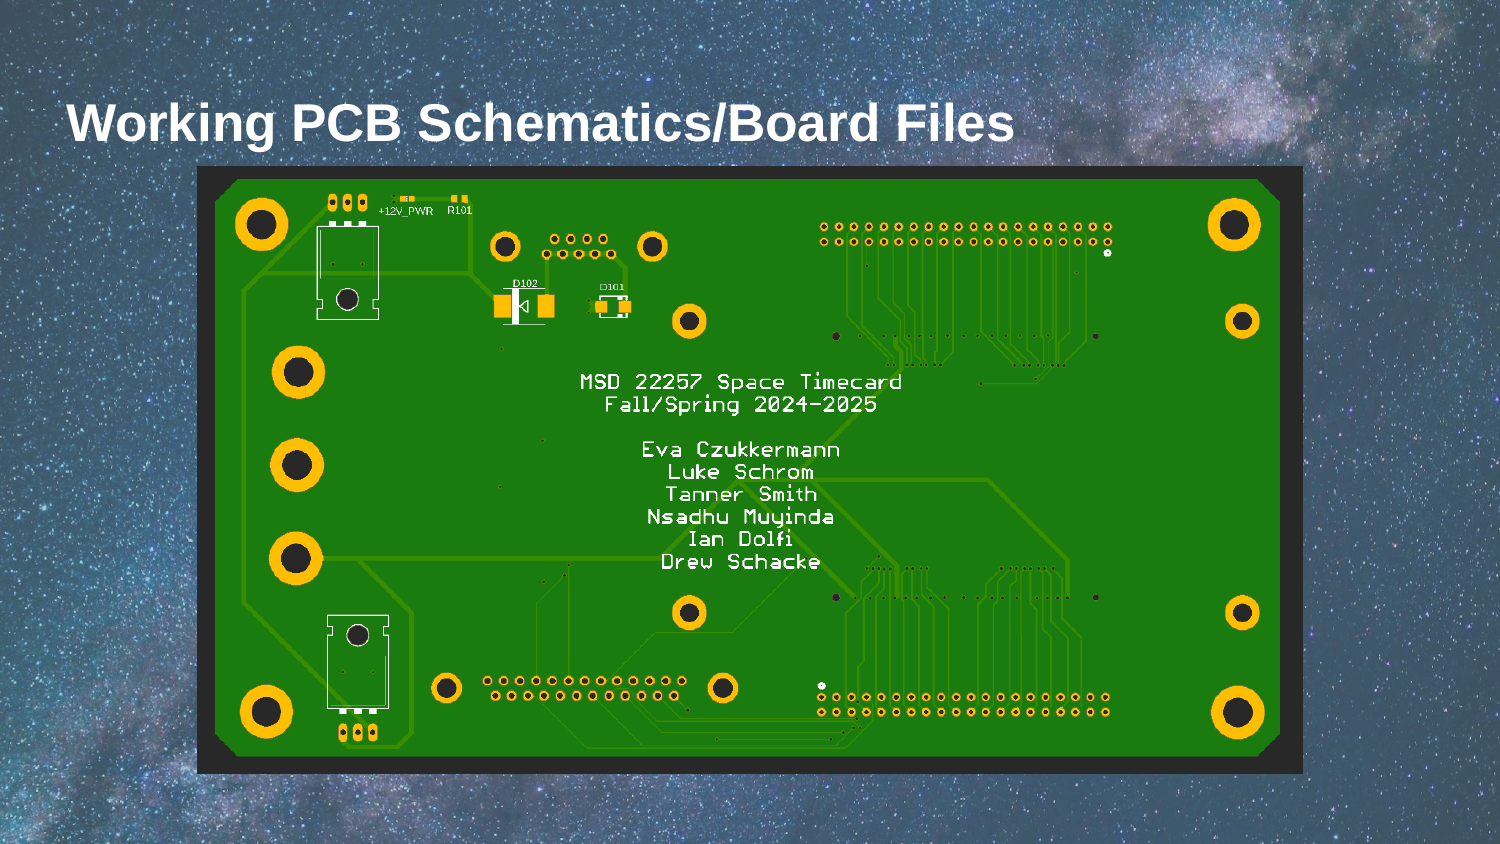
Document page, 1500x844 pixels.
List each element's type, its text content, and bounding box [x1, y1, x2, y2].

title Working PCB Schematics/Board Files [51, 72, 1449, 167]
picture [197, 166, 1303, 774]
